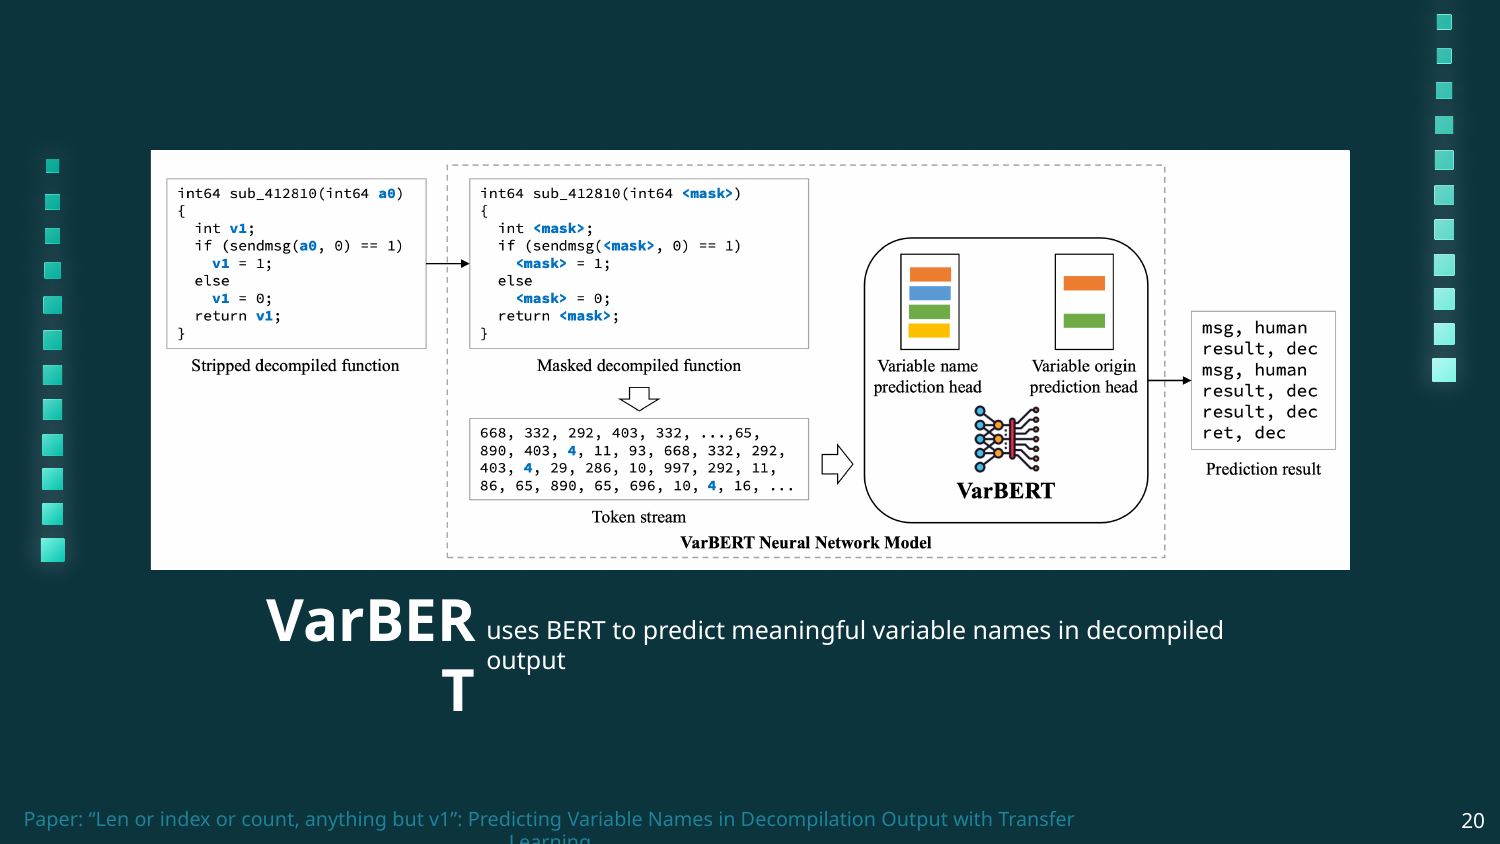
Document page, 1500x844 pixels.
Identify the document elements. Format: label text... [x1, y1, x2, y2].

text_box Paper: “Len or index or count, anything but v1”: Predicting Variable Names in Decompilation Output with Transfer Learning [0, 798, 1101, 844]
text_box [40, 158, 65, 562]
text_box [1432, 0, 1457, 382]
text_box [222, 575, 1278, 662]
text_box 20 [1408, 789, 1500, 844]
picture [150, 150, 1350, 571]
